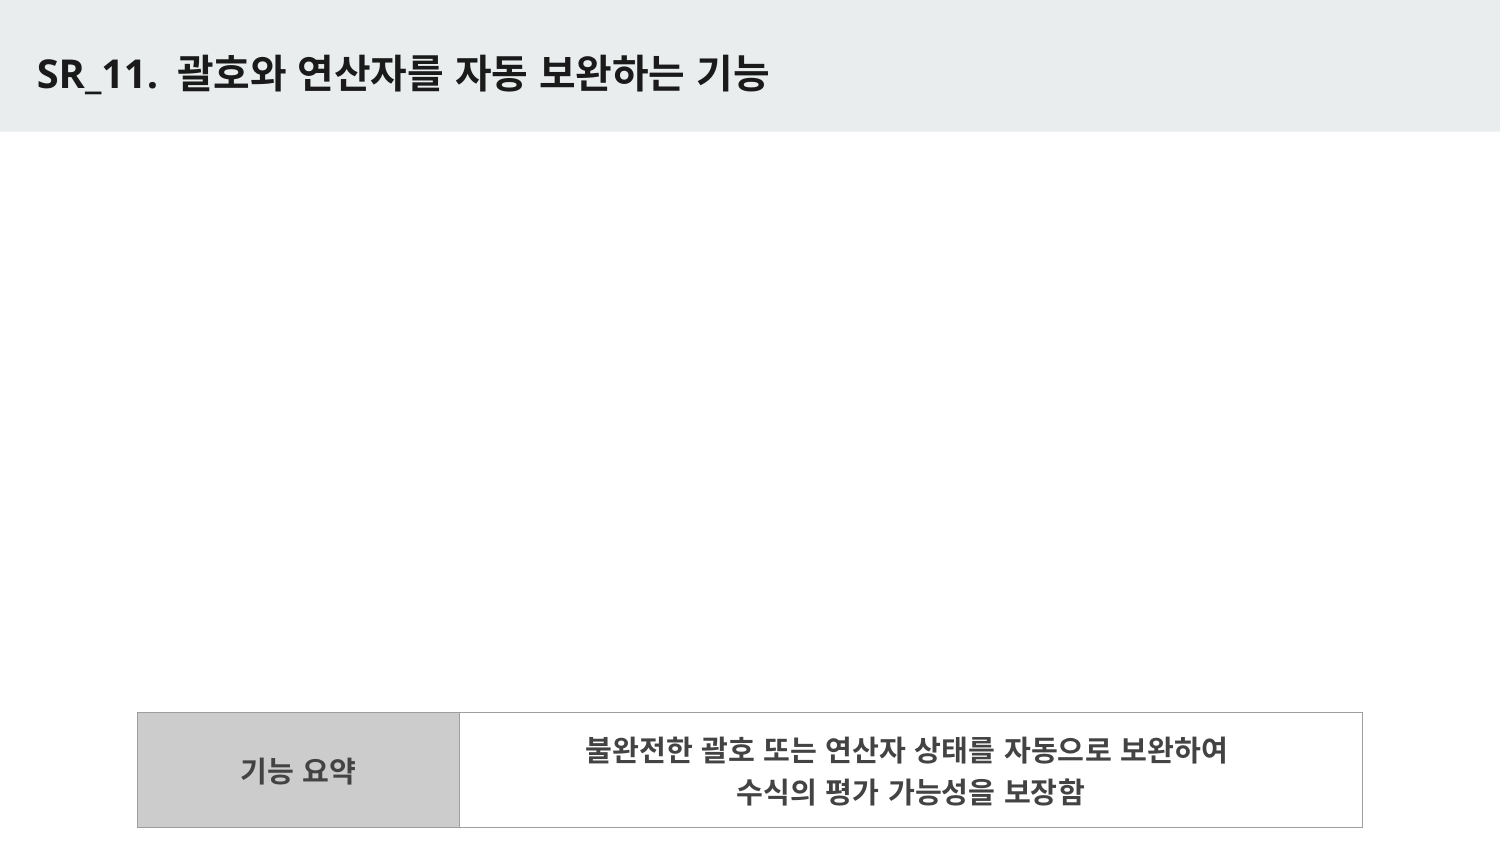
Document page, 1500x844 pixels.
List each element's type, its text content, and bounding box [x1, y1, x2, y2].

title SR_11. 괄호와 연산자를 자동 보완하는 기능 [21, 27, 1284, 116]
table_header 불완전한 괄호 또는 연산자 상태를 자동으로 보완하여 수식의 평가 가능성을 보장함 [460, 713, 1362, 827]
table_header 기능 요약 [138, 713, 459, 827]
